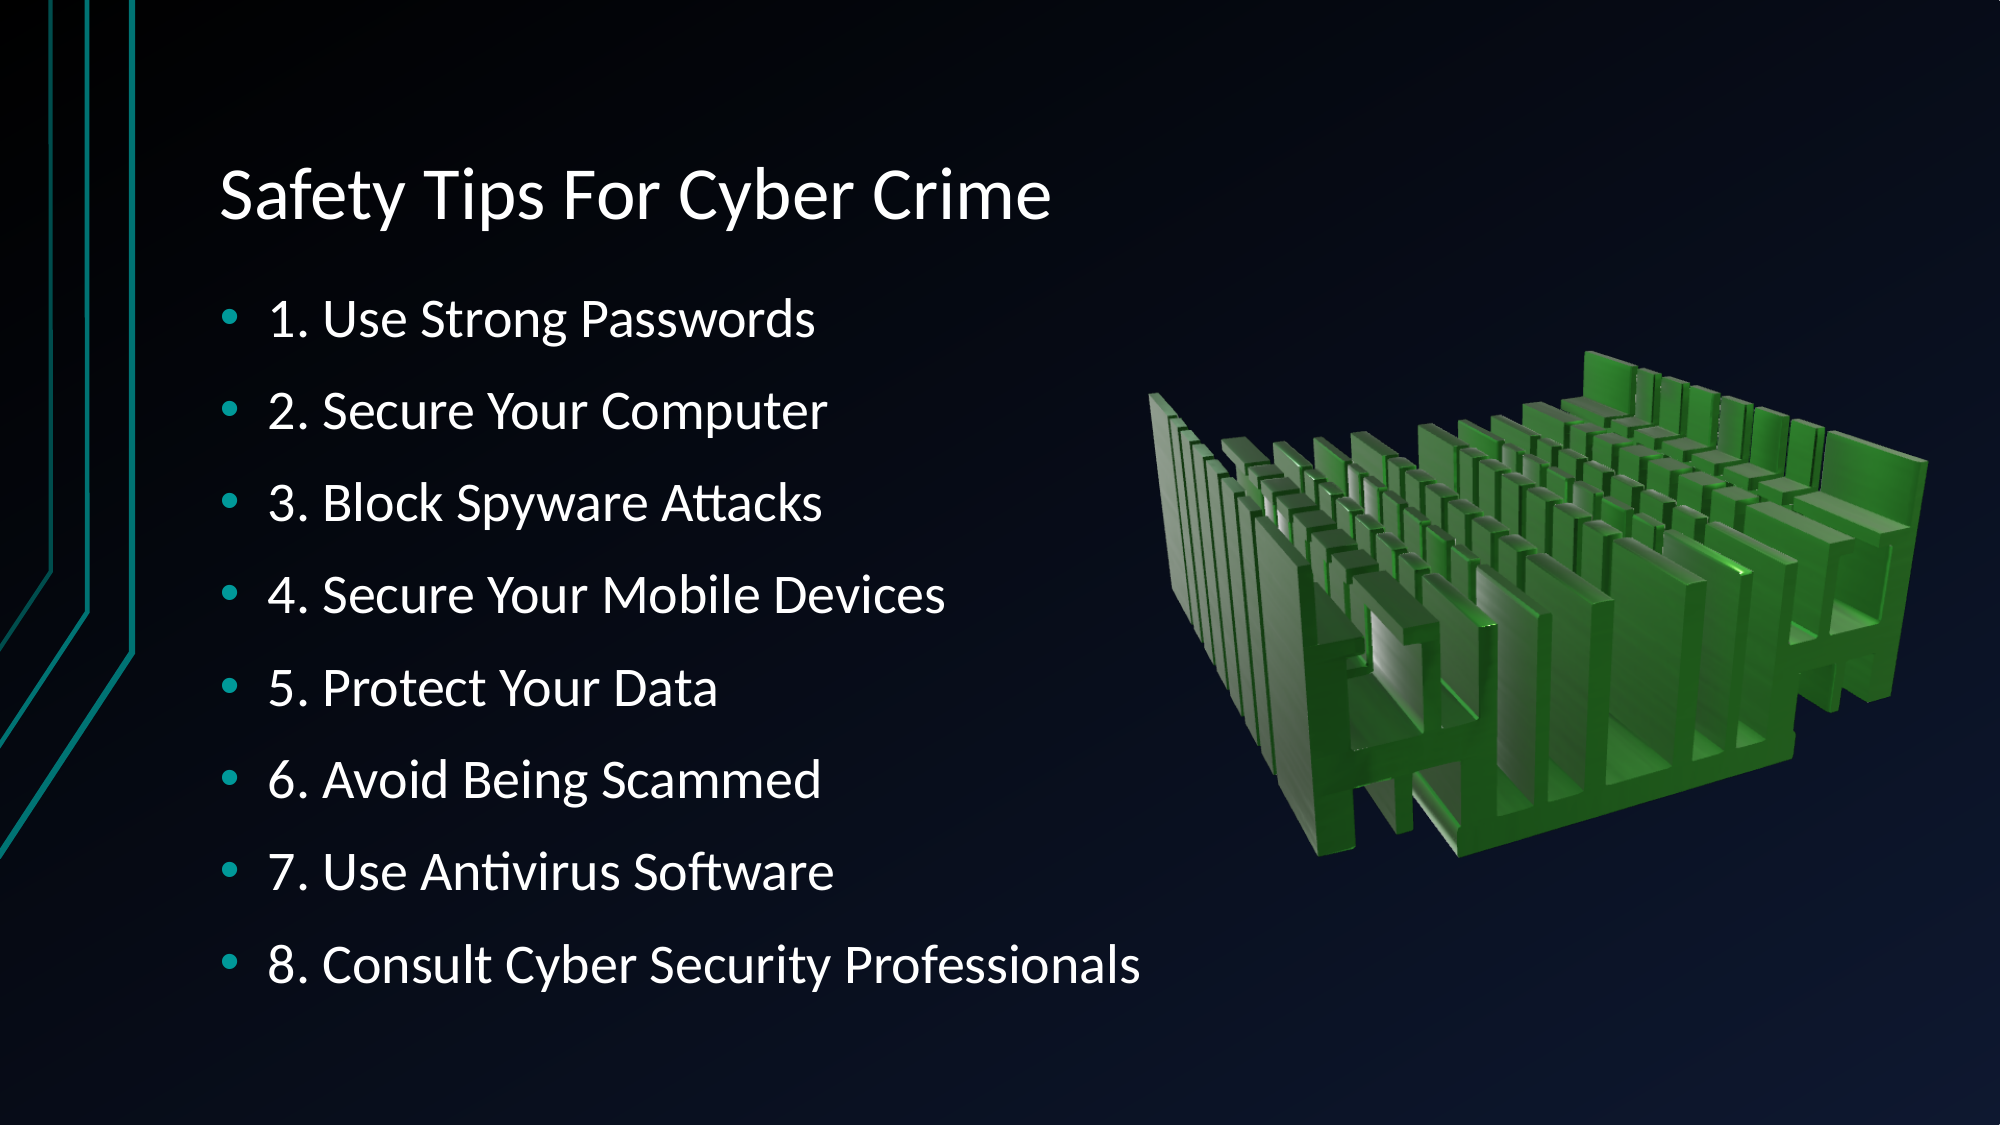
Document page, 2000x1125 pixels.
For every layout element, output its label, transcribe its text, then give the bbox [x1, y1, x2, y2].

picture [1059, 240, 1929, 864]
list 1. Use Strong Passwords 2. Secure Your Computer 3. Block Spyware Attacks 4. Secure Your Mobile Devices 5. Protect Your Data 6. Avoid Being Scammed 7. Use Antivirus Software 8. Consult Cyber Security Professionals [199, 279, 1900, 1012]
title Safety Tips For Cyber Crime [199, 45, 1900, 246]
